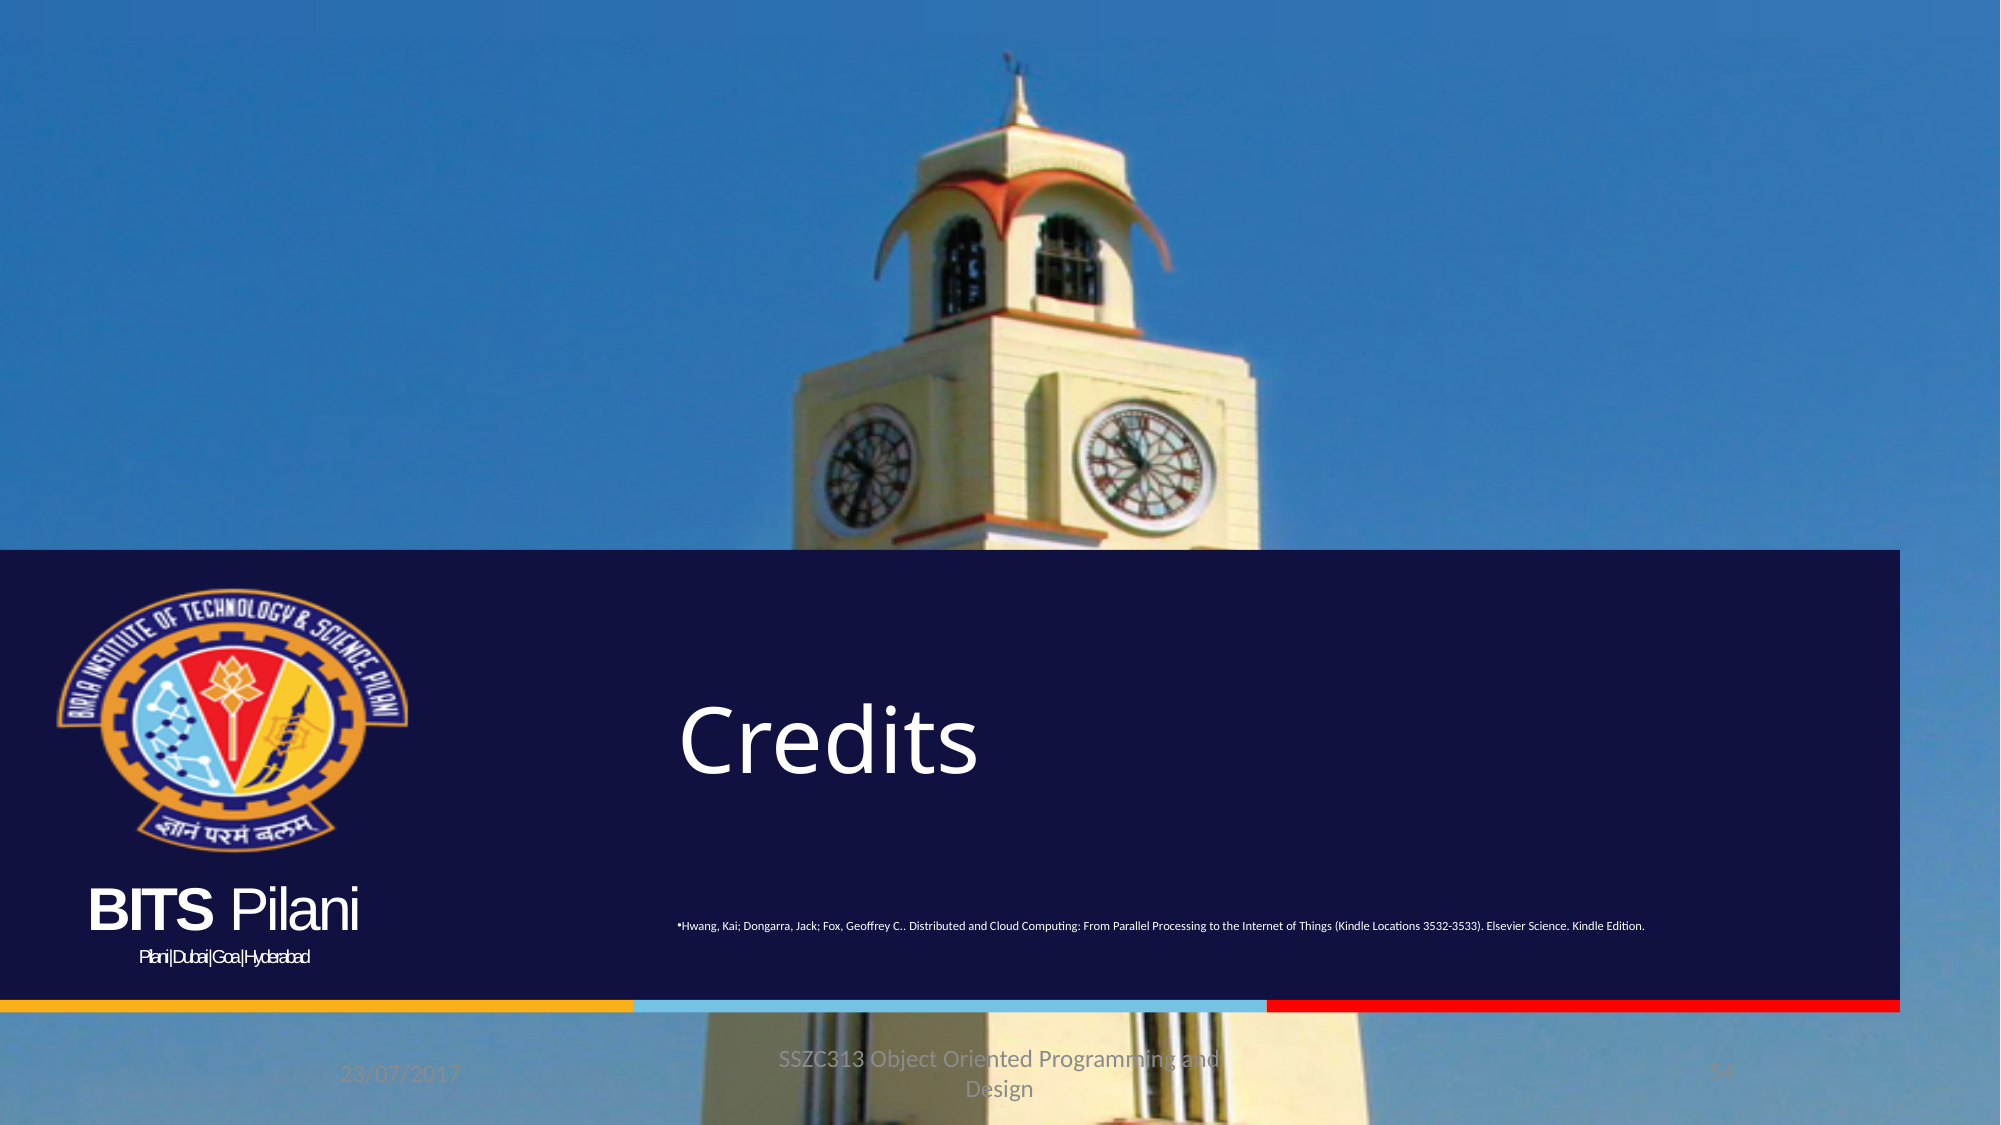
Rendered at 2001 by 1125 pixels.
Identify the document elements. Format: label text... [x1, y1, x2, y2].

footer SSZC313 Object Oriented Programming and Design [762, 1042, 1238, 1103]
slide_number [324, 1042, 675, 1103]
picture [0, 0, 2001, 1125]
slide_number 54 [1449, 1040, 1750, 1100]
list Hwang, Kai; Dongarra, Jack; Fox, Geoffrey C.. Distributed and Cloud Computing: From Parallel Processing to the Internet of Things (Kindle Locations 3532-3533). Elsevier Science. Kindle Edition. [662, 887, 1821, 975]
title Credits [662, 624, 1650, 875]
